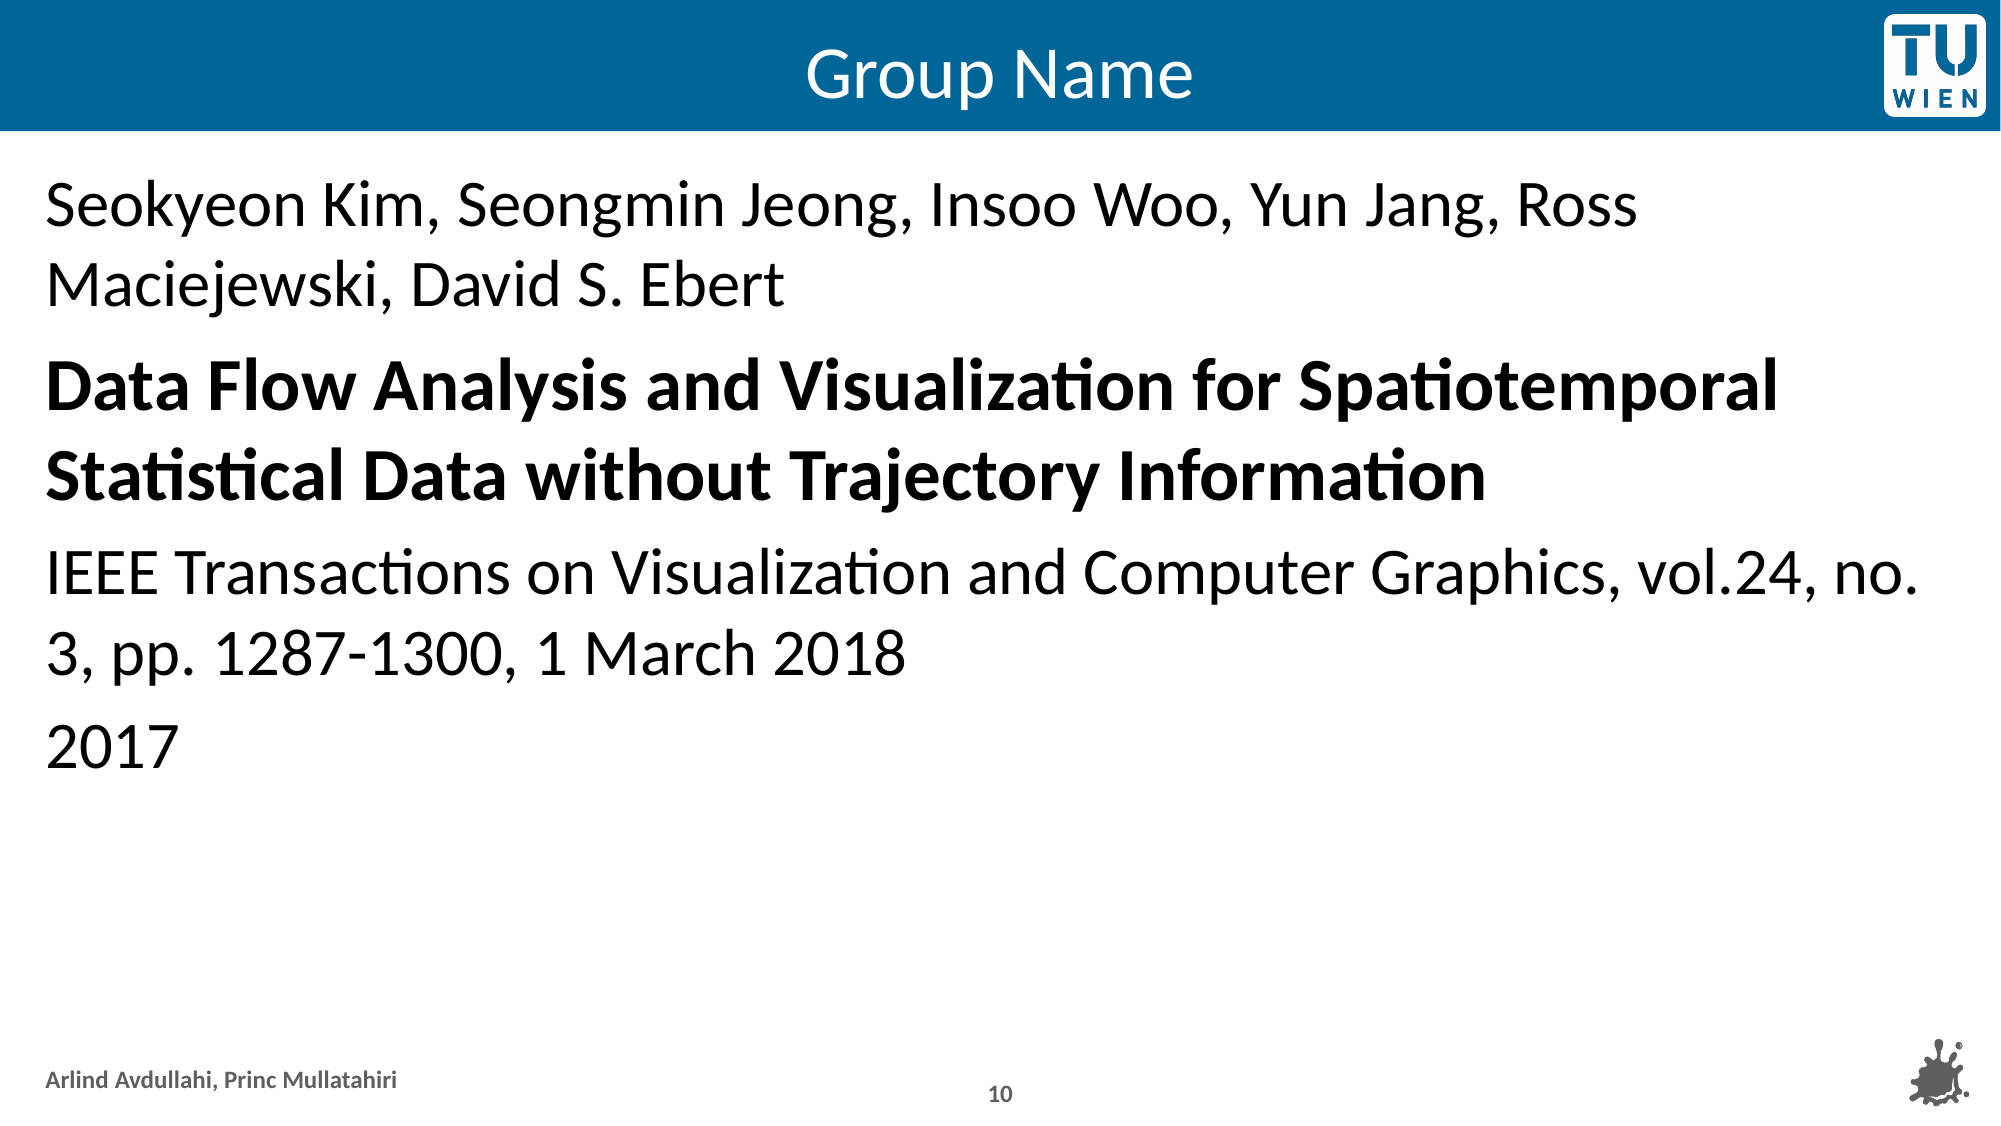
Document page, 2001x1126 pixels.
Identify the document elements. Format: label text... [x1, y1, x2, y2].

slide_number 10 [881, 1067, 1119, 1119]
picture [1885, 15, 1985, 116]
title Group Name [137, 6, 1863, 132]
list Seokyeon Kim, Seongmin Jeong, Insoo Woo, Yun Jang, Ross Maciejewski, David S. Ebert Data Flow Analysis and Visualization for Spatiotemporal Statistical Data without Trajectory Information IEEE Transactions on Visualization and Computer Graphics, vol.24, no. 3, pp. 1287-1300, 1 March 2018 2017 [25, 149, 1970, 1049]
footer Arlind Avdullahi, Princ Mullatahiri [25, 1068, 837, 1119]
